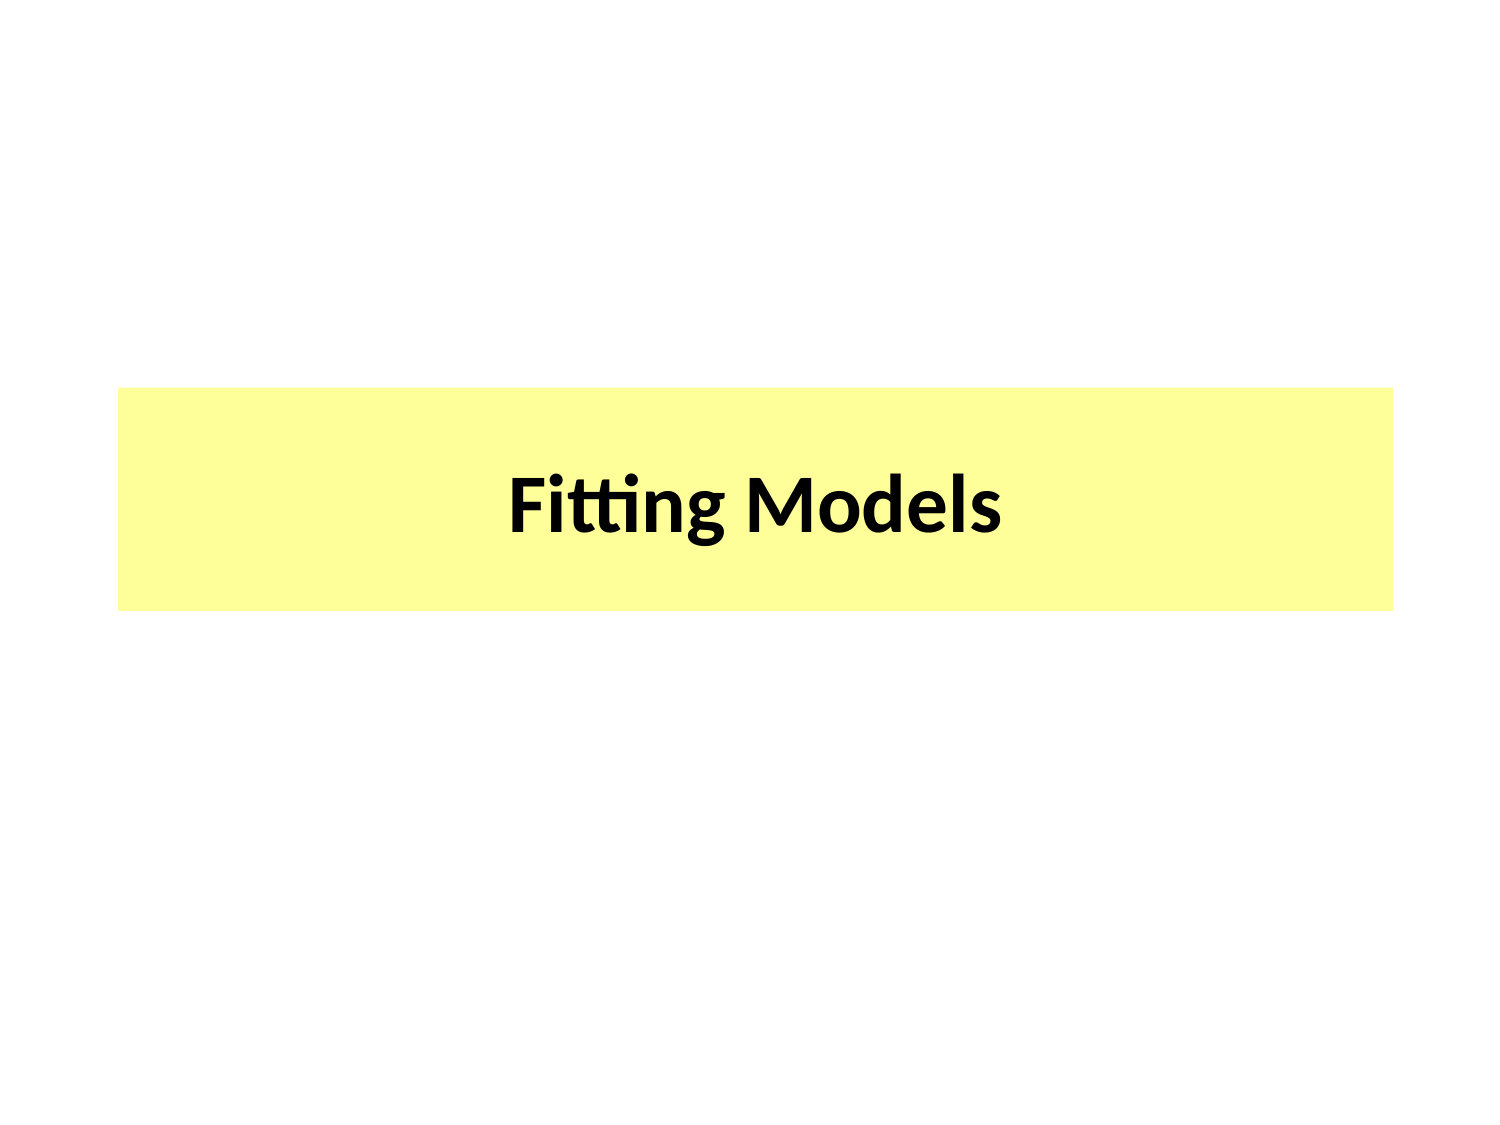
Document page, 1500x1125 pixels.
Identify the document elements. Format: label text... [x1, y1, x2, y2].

title Fitting Models [118, 387, 1394, 611]
